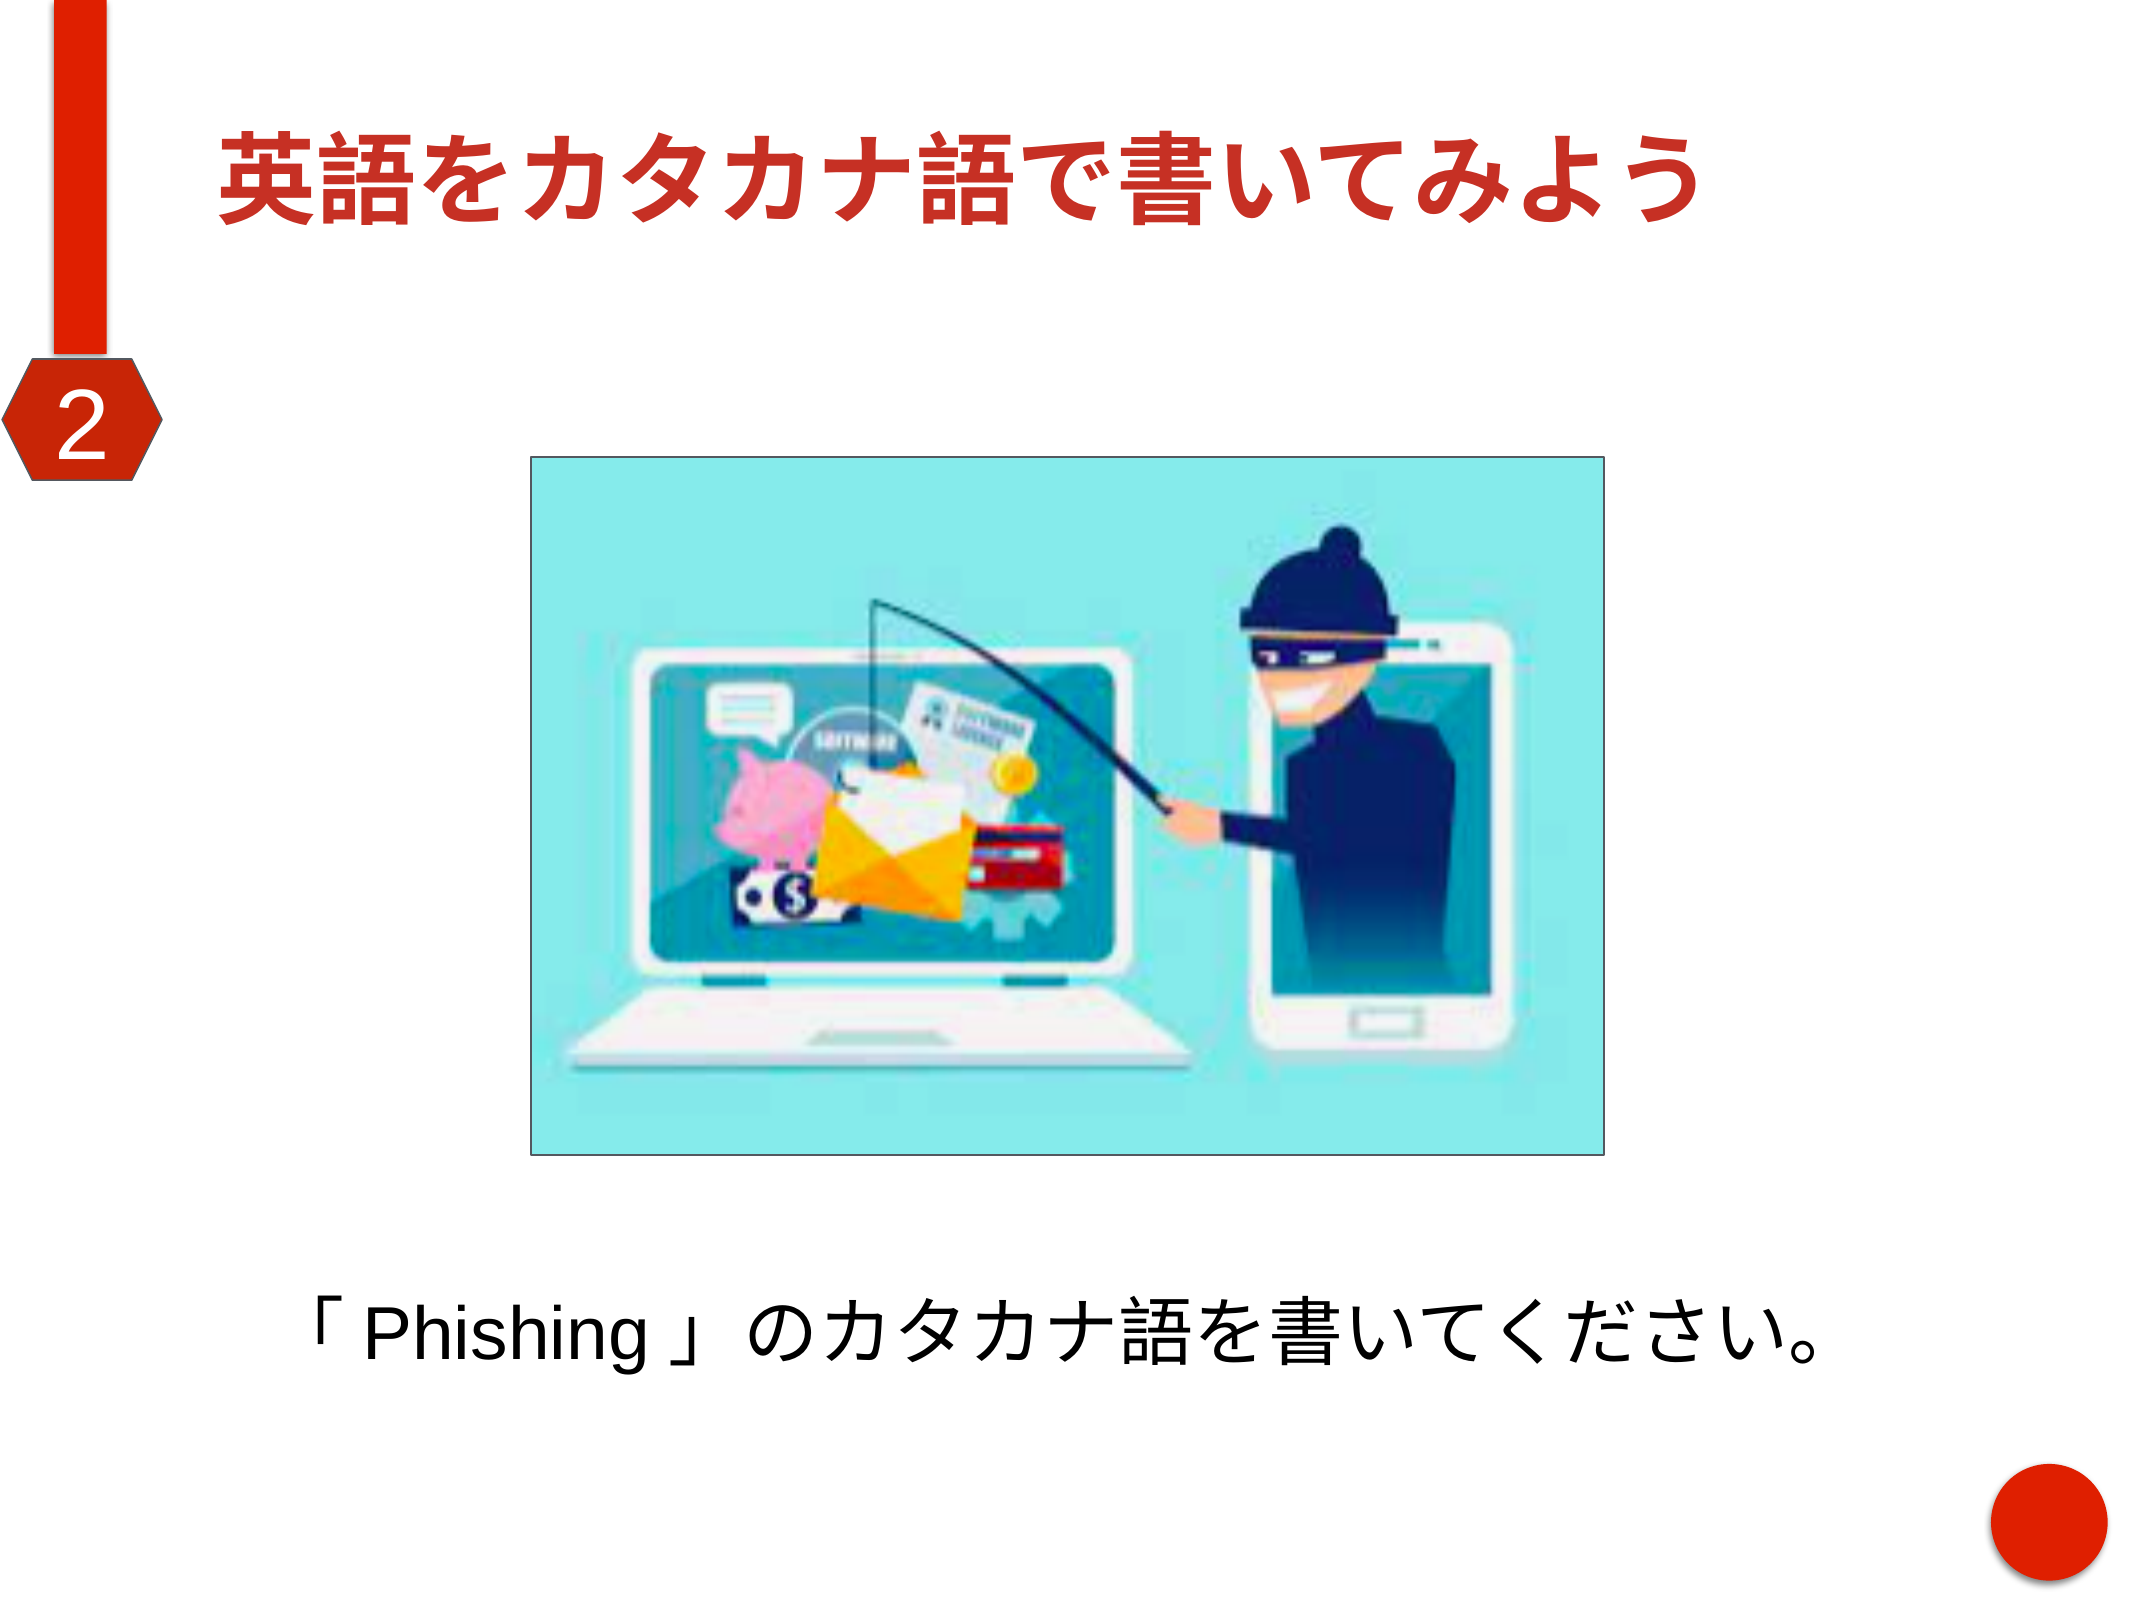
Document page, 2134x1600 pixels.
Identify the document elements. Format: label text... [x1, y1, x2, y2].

text_box 「Phishing」のカタカナ語を書いてください。 [122, 1269, 2011, 1390]
picture [531, 457, 1604, 1155]
text_box 2 [2, 358, 163, 481]
title 英語をカタカナ語で書いてみよう [208, 11, 1927, 343]
